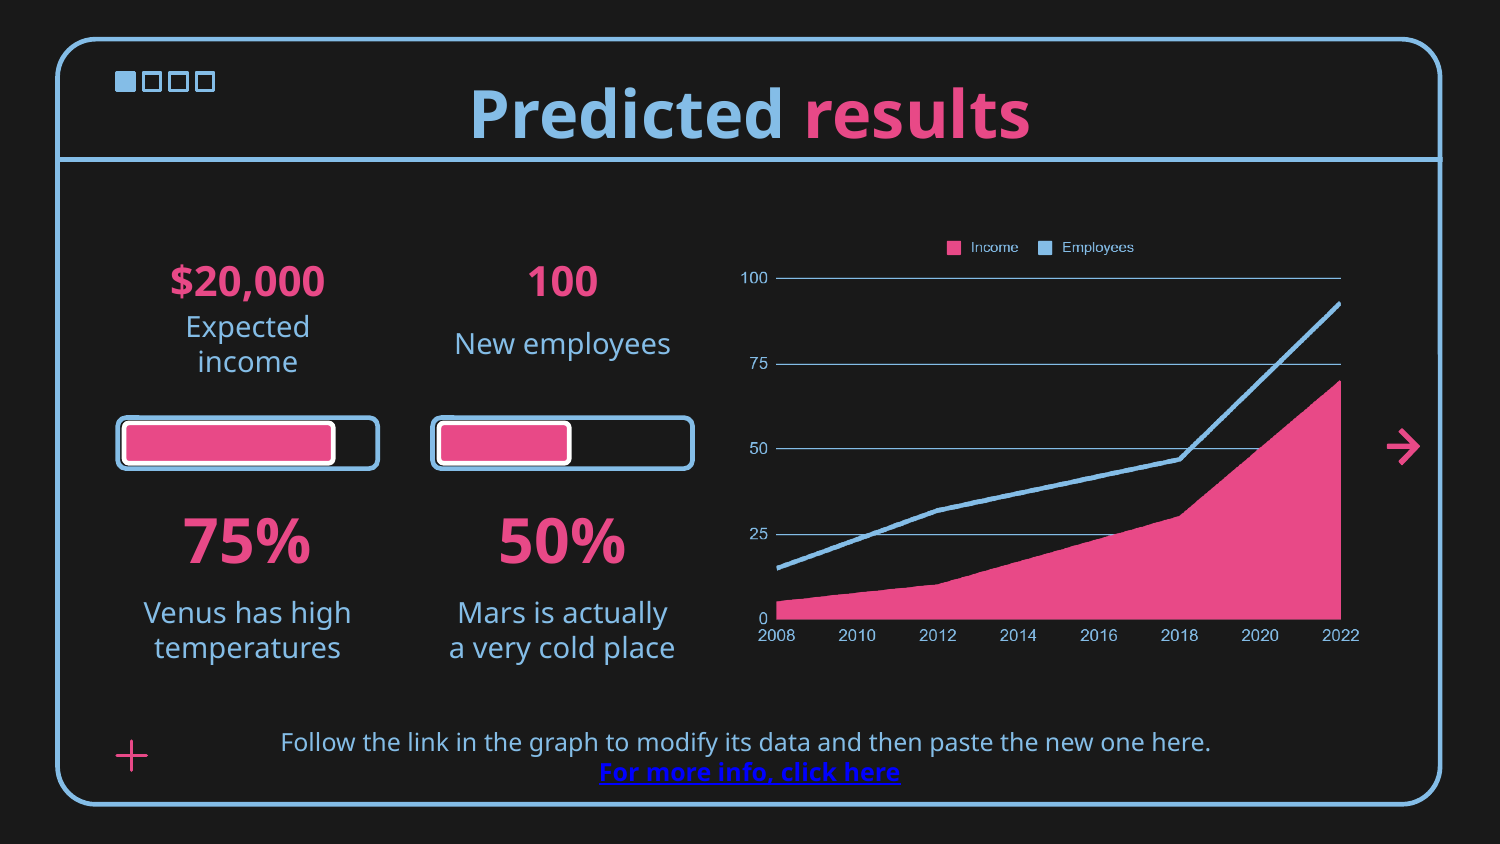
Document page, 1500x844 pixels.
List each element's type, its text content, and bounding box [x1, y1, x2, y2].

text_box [116, 72, 214, 91]
text_box [432, 417, 693, 469]
text_box [124, 422, 334, 464]
text_box New employees [432, 322, 693, 364]
text_box [117, 417, 378, 469]
text_box 50% [432, 495, 693, 582]
text_box Follow the link in the graph to modify its data and then paste the new one here. For more info, click here [117, 728, 1383, 788]
text_box Predicted results [118, 72, 1382, 167]
text_box Expected income [118, 322, 378, 364]
text_box [1387, 428, 1420, 465]
text_box 100 [432, 236, 693, 322]
text_box 75% [117, 495, 378, 582]
text_box Venus has high temperatures [117, 591, 378, 667]
text_box $20,000 [118, 236, 378, 322]
text_box Mars is actually a very cold place [432, 591, 693, 667]
text_box [438, 422, 570, 464]
picture [717, 217, 1363, 667]
